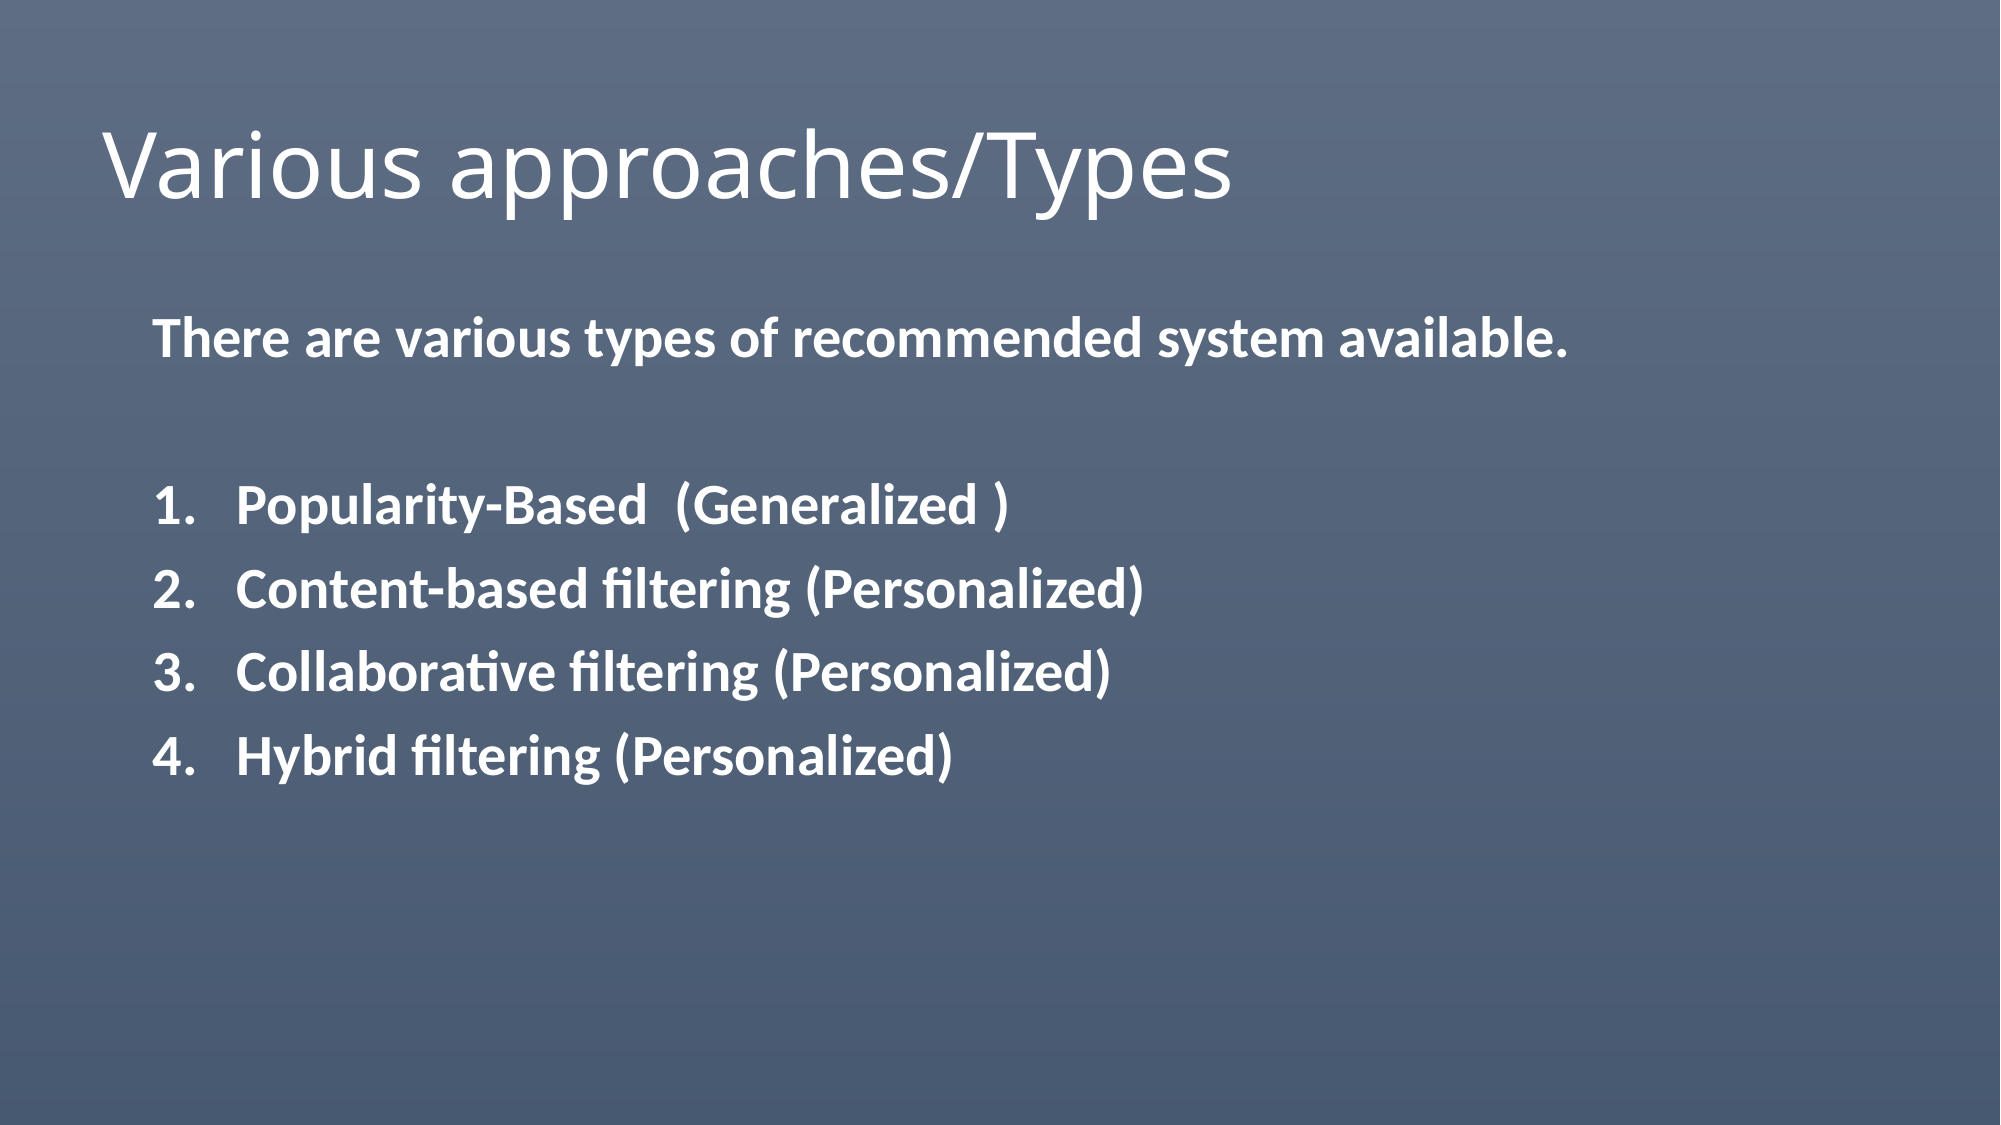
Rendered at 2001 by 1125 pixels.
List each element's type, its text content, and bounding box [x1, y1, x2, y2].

title Various approaches/Types [87, 59, 1922, 278]
list There are various types of recommended system available. Popularity-Based (Generalized ) Content-based filtering (Personalized) Collaborative filtering (Personalized) Hybrid filtering (Personalized) [137, 299, 1863, 1014]
